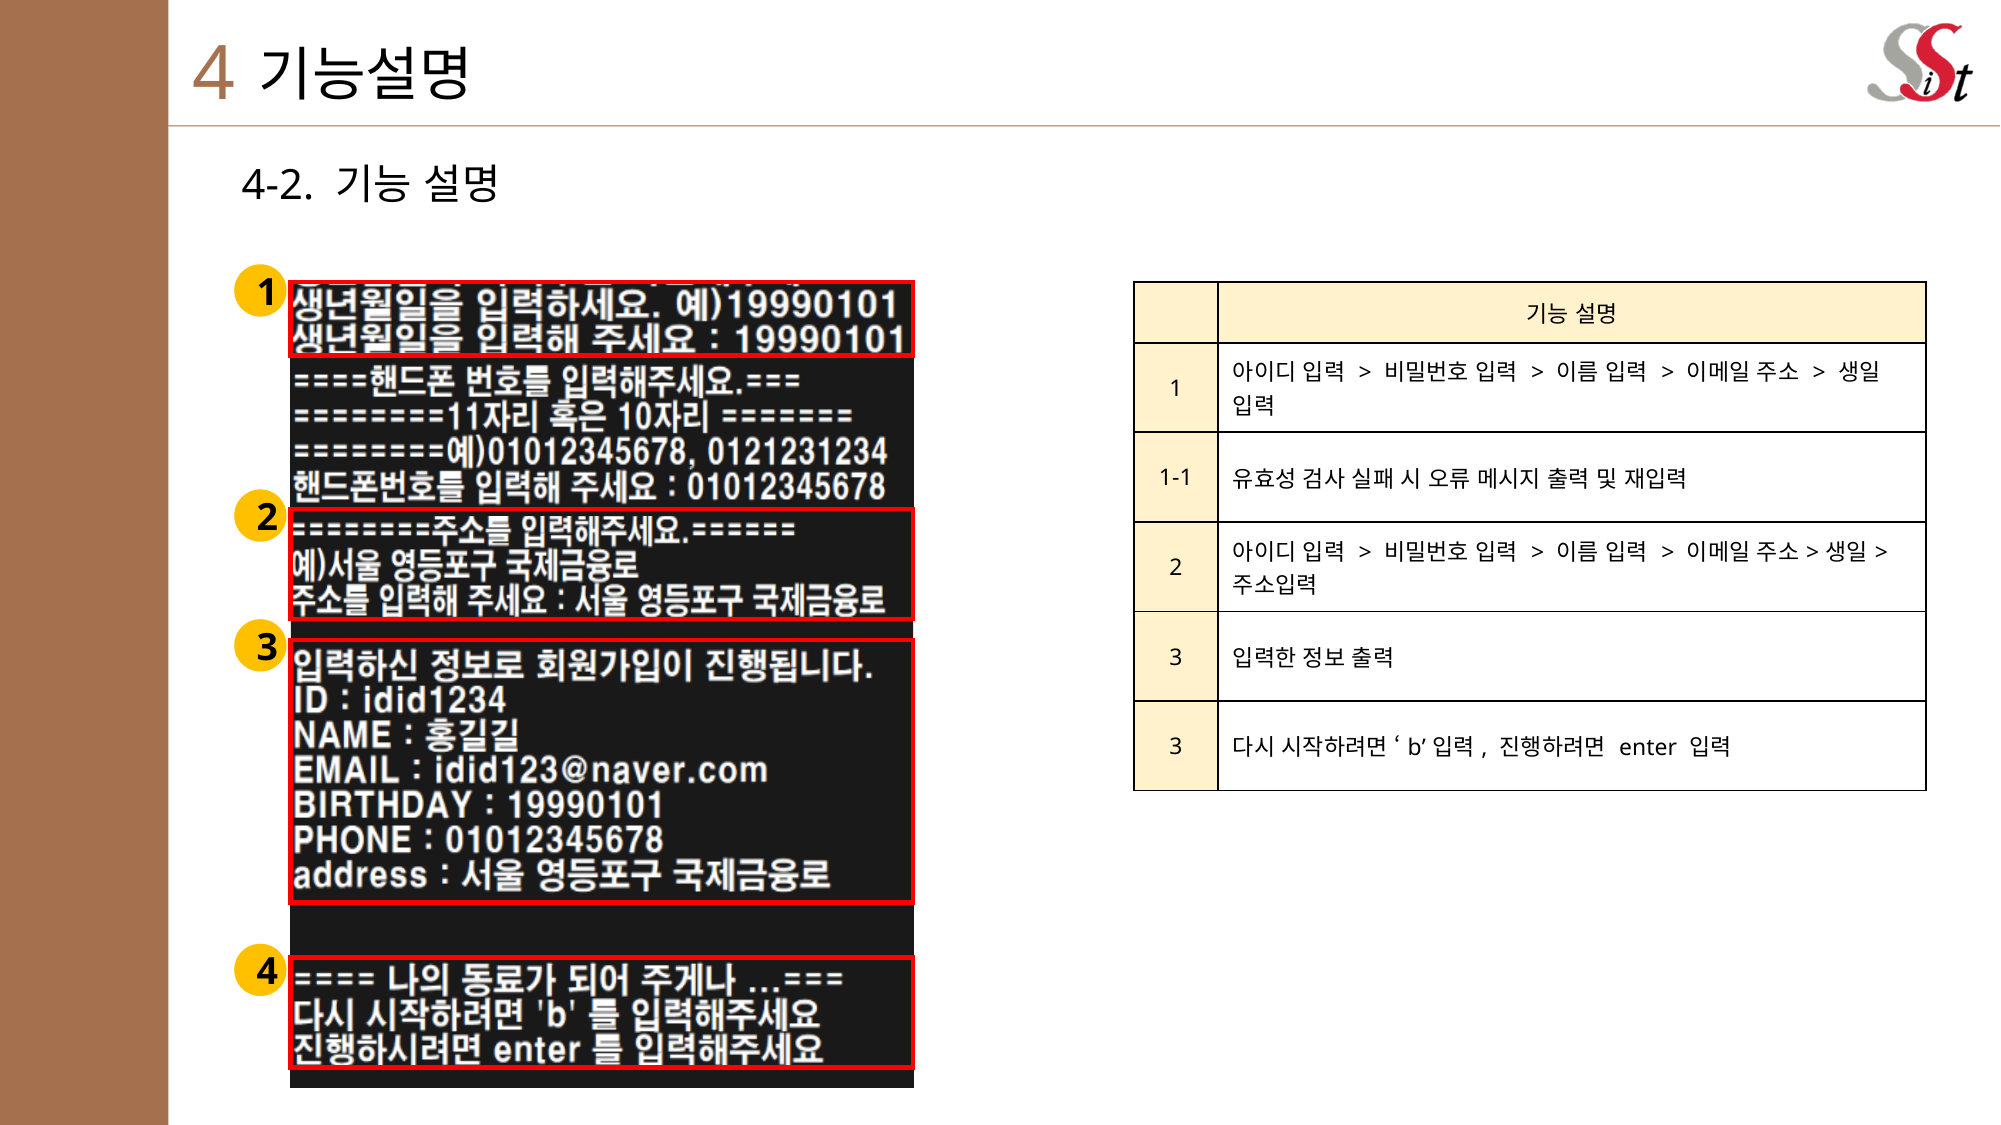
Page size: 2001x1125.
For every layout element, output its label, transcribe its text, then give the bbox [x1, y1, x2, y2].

table_cell 1 [1135, 344, 1217, 431]
text_box 기능설명 [255, 29, 765, 114]
table_header [1135, 283, 1217, 342]
picture [1855, 11, 1994, 115]
table_cell 입력한 정보 출력 [1219, 612, 1925, 700]
text_box 1 [233, 263, 288, 318]
table_cell 유효성 검사 실패 시 오류 메시지 출력 및 재입력 [1219, 433, 1925, 521]
text_box 4 [177, 17, 255, 123]
table_cell 1-1 [1135, 433, 1217, 521]
table_cell 아이디 입력 > 비밀번호 입력 > 이름 입력 > 이메일 주소 > 생일 입력 [1219, 344, 1925, 431]
table_cell 3 [1135, 702, 1217, 790]
text_box 2 [233, 488, 288, 543]
table_cell 2 [1135, 523, 1217, 611]
table_header 기능 설명 [1219, 283, 1925, 342]
table_cell 3 [1135, 612, 1217, 700]
text_box 4 [233, 942, 288, 998]
text_box 4-2. 기능 설명 [226, 150, 748, 216]
table_cell 다시 시작하려면 ‘b’입력, 진행하려면 enter 입력 [1219, 702, 1925, 790]
picture [290, 282, 914, 1088]
text_box 3 [233, 618, 288, 673]
table_cell 아이디 입력 > 비밀번호 입력 > 이름 입력 > 이메일 주소>생일>주소입력 [1219, 523, 1925, 611]
text_box [0, 0, 169, 1125]
